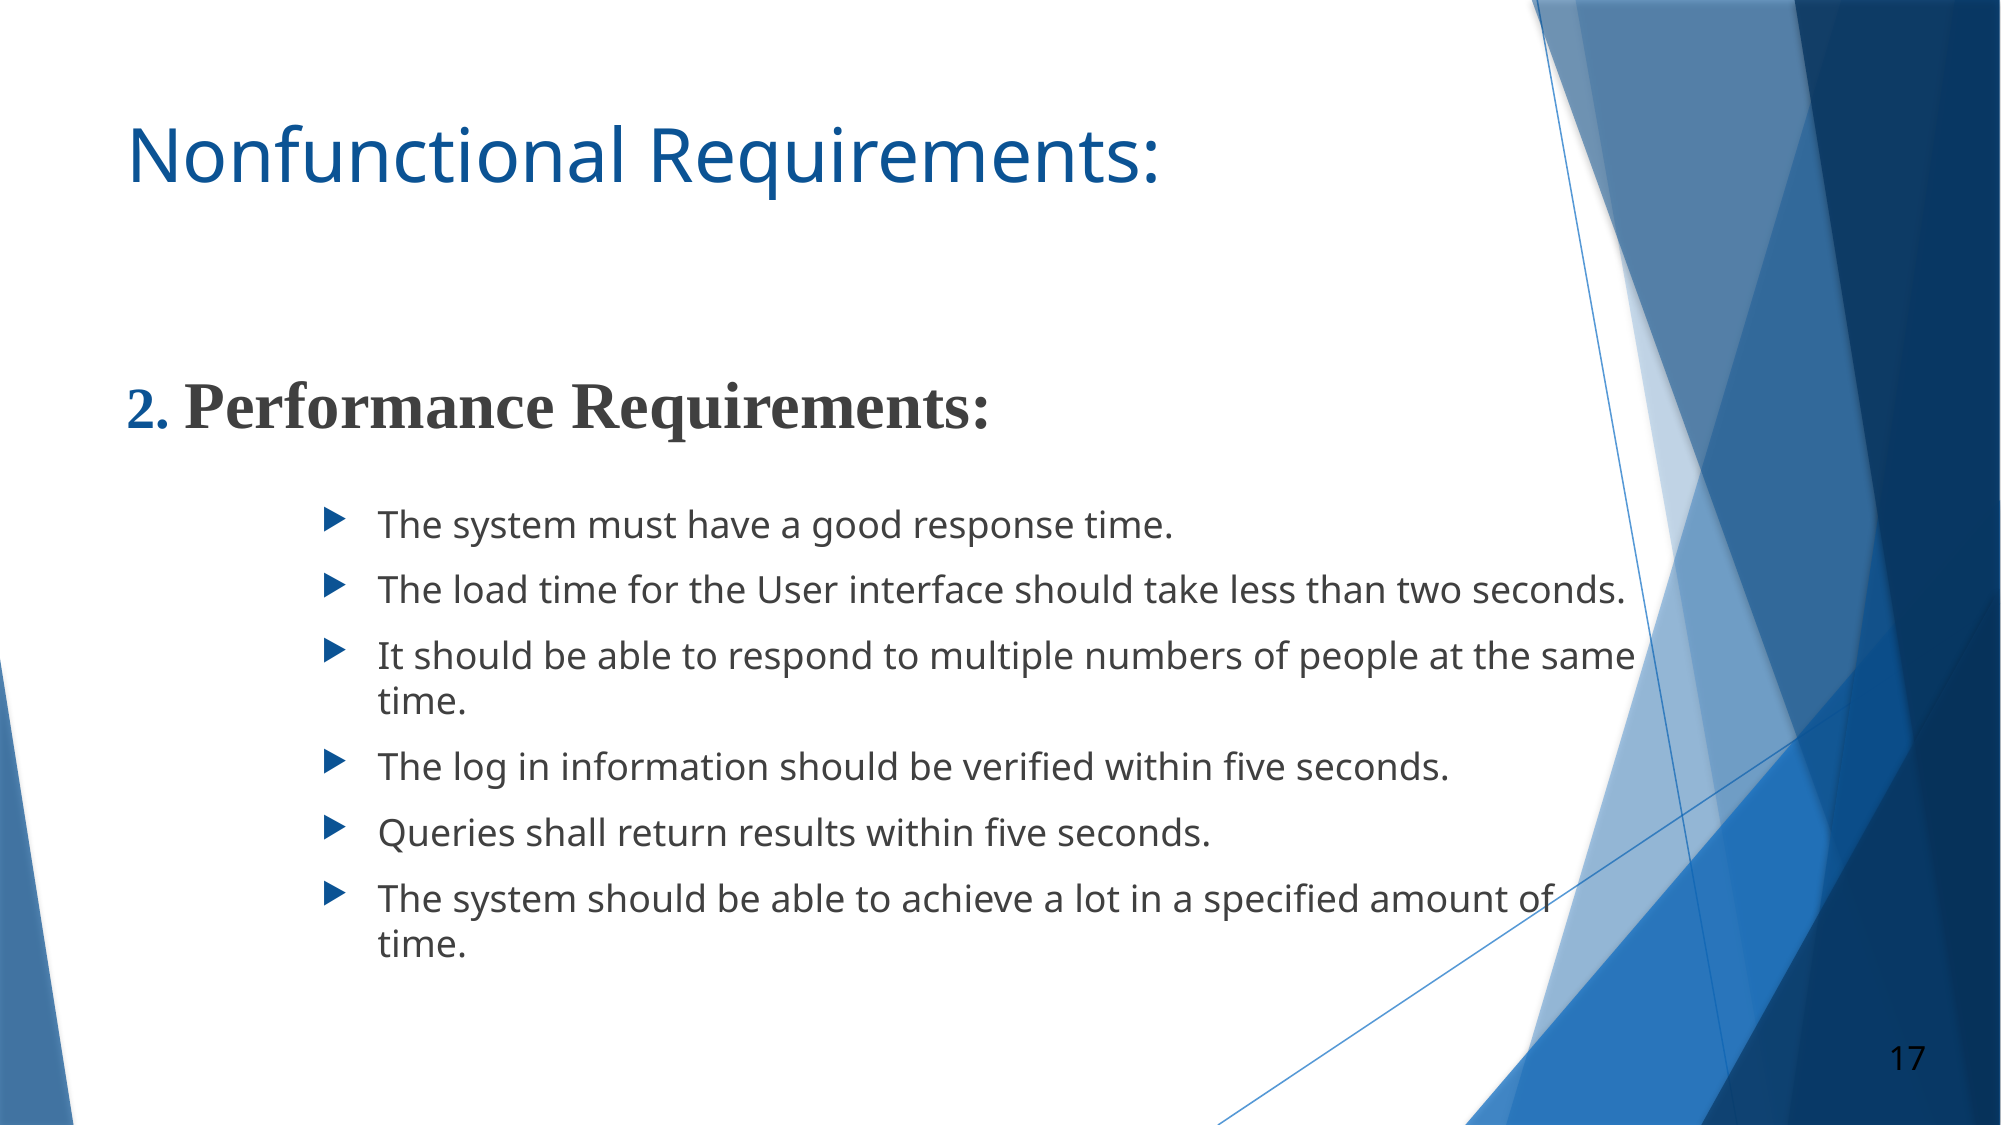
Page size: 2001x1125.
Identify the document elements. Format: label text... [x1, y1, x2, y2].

list 2. Performance Requirements: [111, 354, 1522, 992]
text_box The system must have a good response time. The load time for the User interface should take less than two seconds. It should be able to respond to multiple numbers of people at the same time. The log in information should be verified within five seconds. Queries shall return results within five seconds. The system should be able to achieve a lot in a specified amount of time. [306, 493, 1670, 1040]
text_box 17 [1873, 1029, 1949, 1085]
title Nonfunctional Requirements: [111, 99, 1522, 317]
